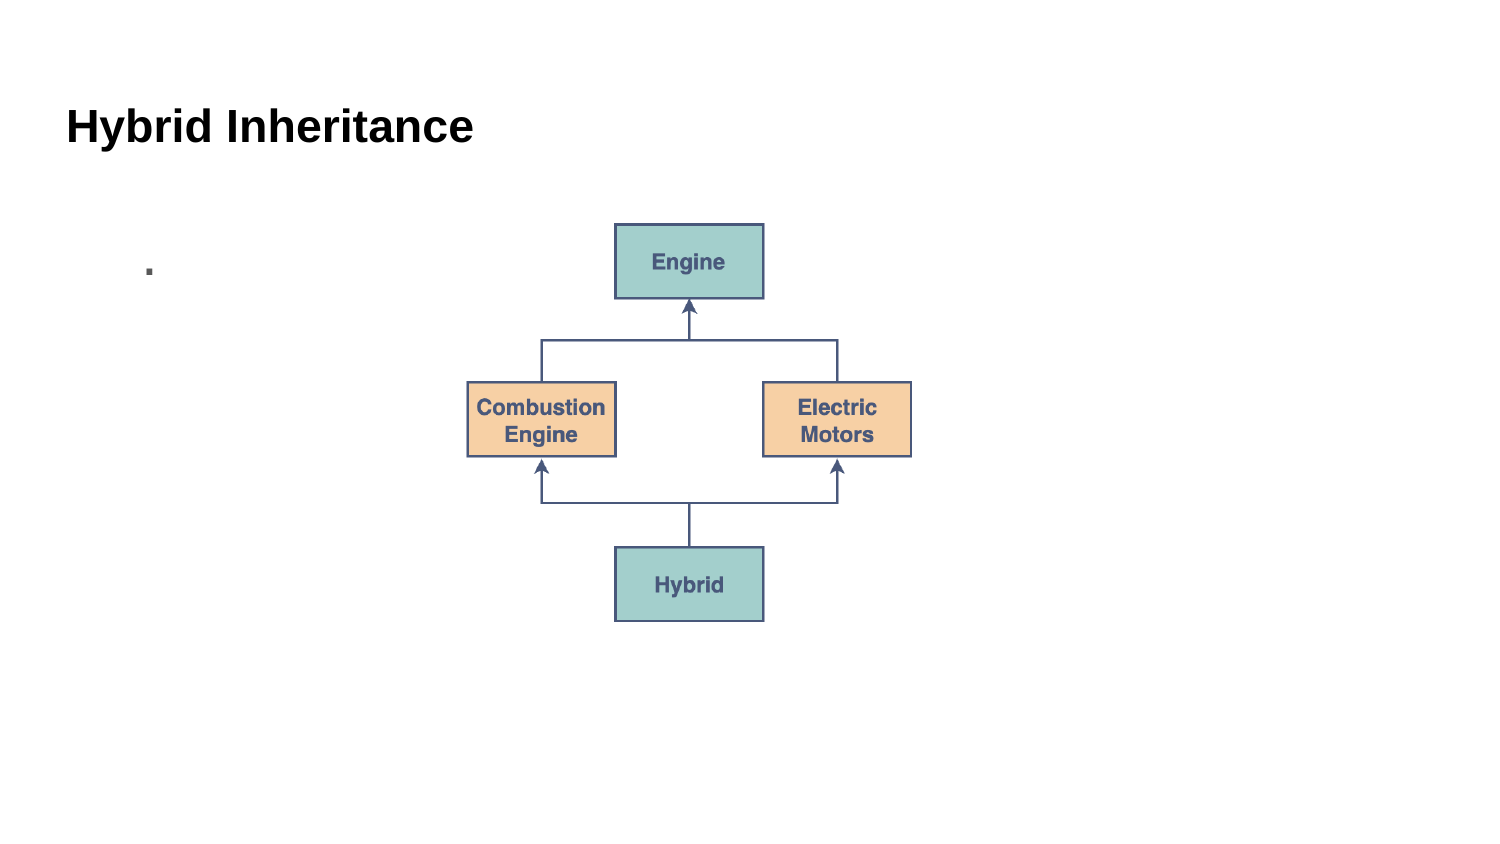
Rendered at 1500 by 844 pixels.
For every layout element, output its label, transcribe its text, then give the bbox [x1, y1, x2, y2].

list . [51, 189, 1449, 750]
picture [447, 202, 941, 642]
title Hybrid Inheritance [51, 72, 1449, 167]
